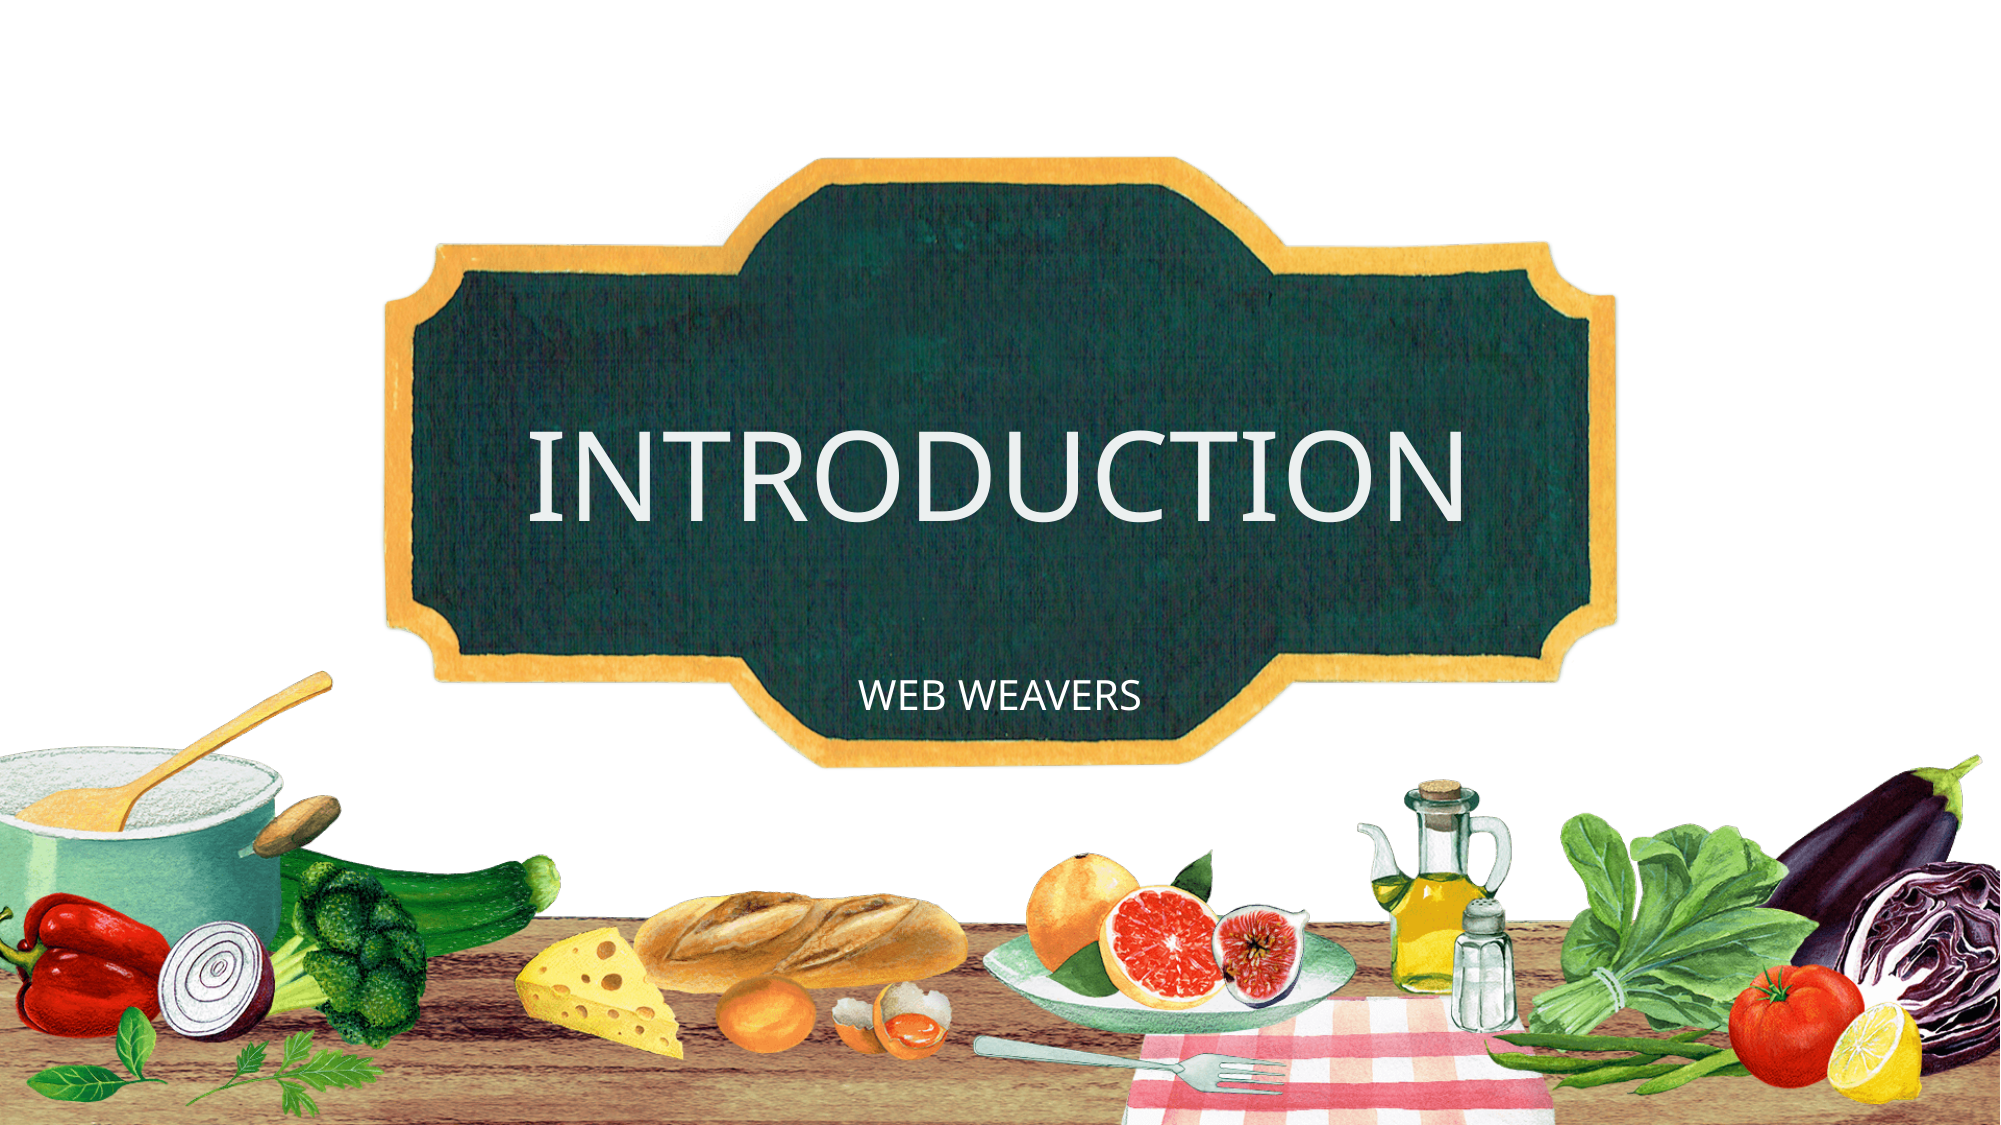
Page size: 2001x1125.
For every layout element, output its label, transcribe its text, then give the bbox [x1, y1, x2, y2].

text_box WEB WEAVERS [739, 661, 1261, 772]
title INTRODUCTION [418, 281, 1582, 662]
picture [0, 150, 2000, 1125]
